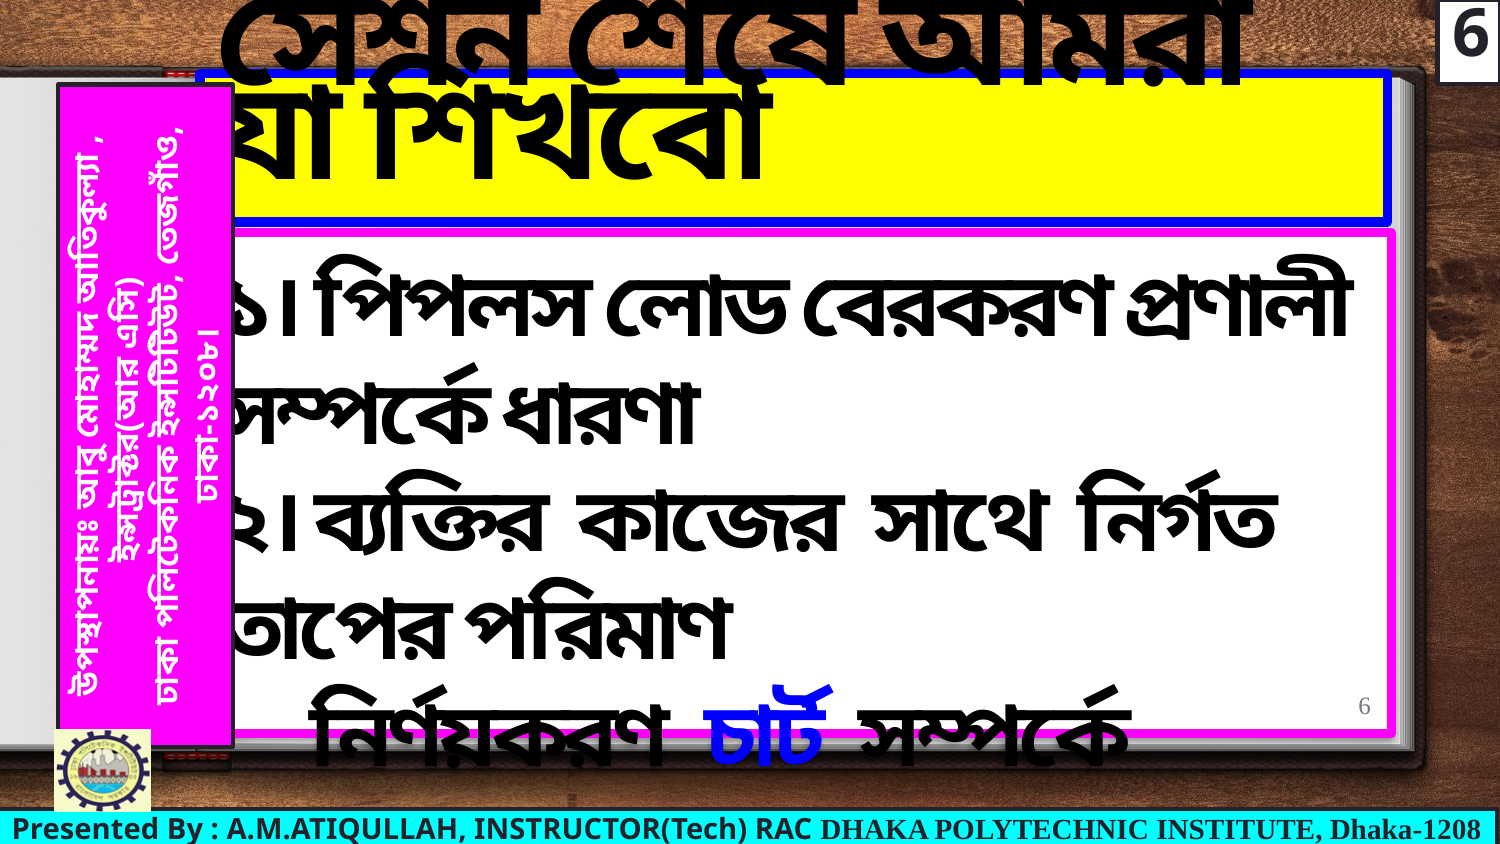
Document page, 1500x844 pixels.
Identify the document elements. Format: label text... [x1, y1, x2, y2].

picture [0, 0, 1500, 844]
text_box Presented By : A.M.ATIQULLAH, INSTRUCTOR(Tech) RAC DHAKA POLYTECHNIC INSTITUTE, Dhaka-1208 [0, 807, 1499, 844]
text_box 6 [1435, 0, 1500, 86]
title সেশন শেষে আমরা যা শিখবো [198, 71, 1390, 224]
subtitle ১। পিপলস লোড বেরকরণ প্রণালী সম্পর্কে ধারণা ২। ব্যক্তির কাজের সাথে নির্গত তাপের পরিমাণ নির্ণয়করণ চার্ট সম্পর্কে ধারণাসমূহ এবং ৩। পিপলস লোডের সূত্র সম্পর্কে ধারণা । [235, 232, 1392, 734]
slide_number 6 [1295, 672, 1386, 737]
text_box উপস্থাপনায়ঃ আবু মোহাম্মদ আতিকুল্যা , ইন্সট্রাক্টর(আর এসি) ঢাকা পলিটেকনিক ইন্সটিটিউট, তেজগাঁও, ঢাকা-১২০৮। [56, 82, 235, 749]
